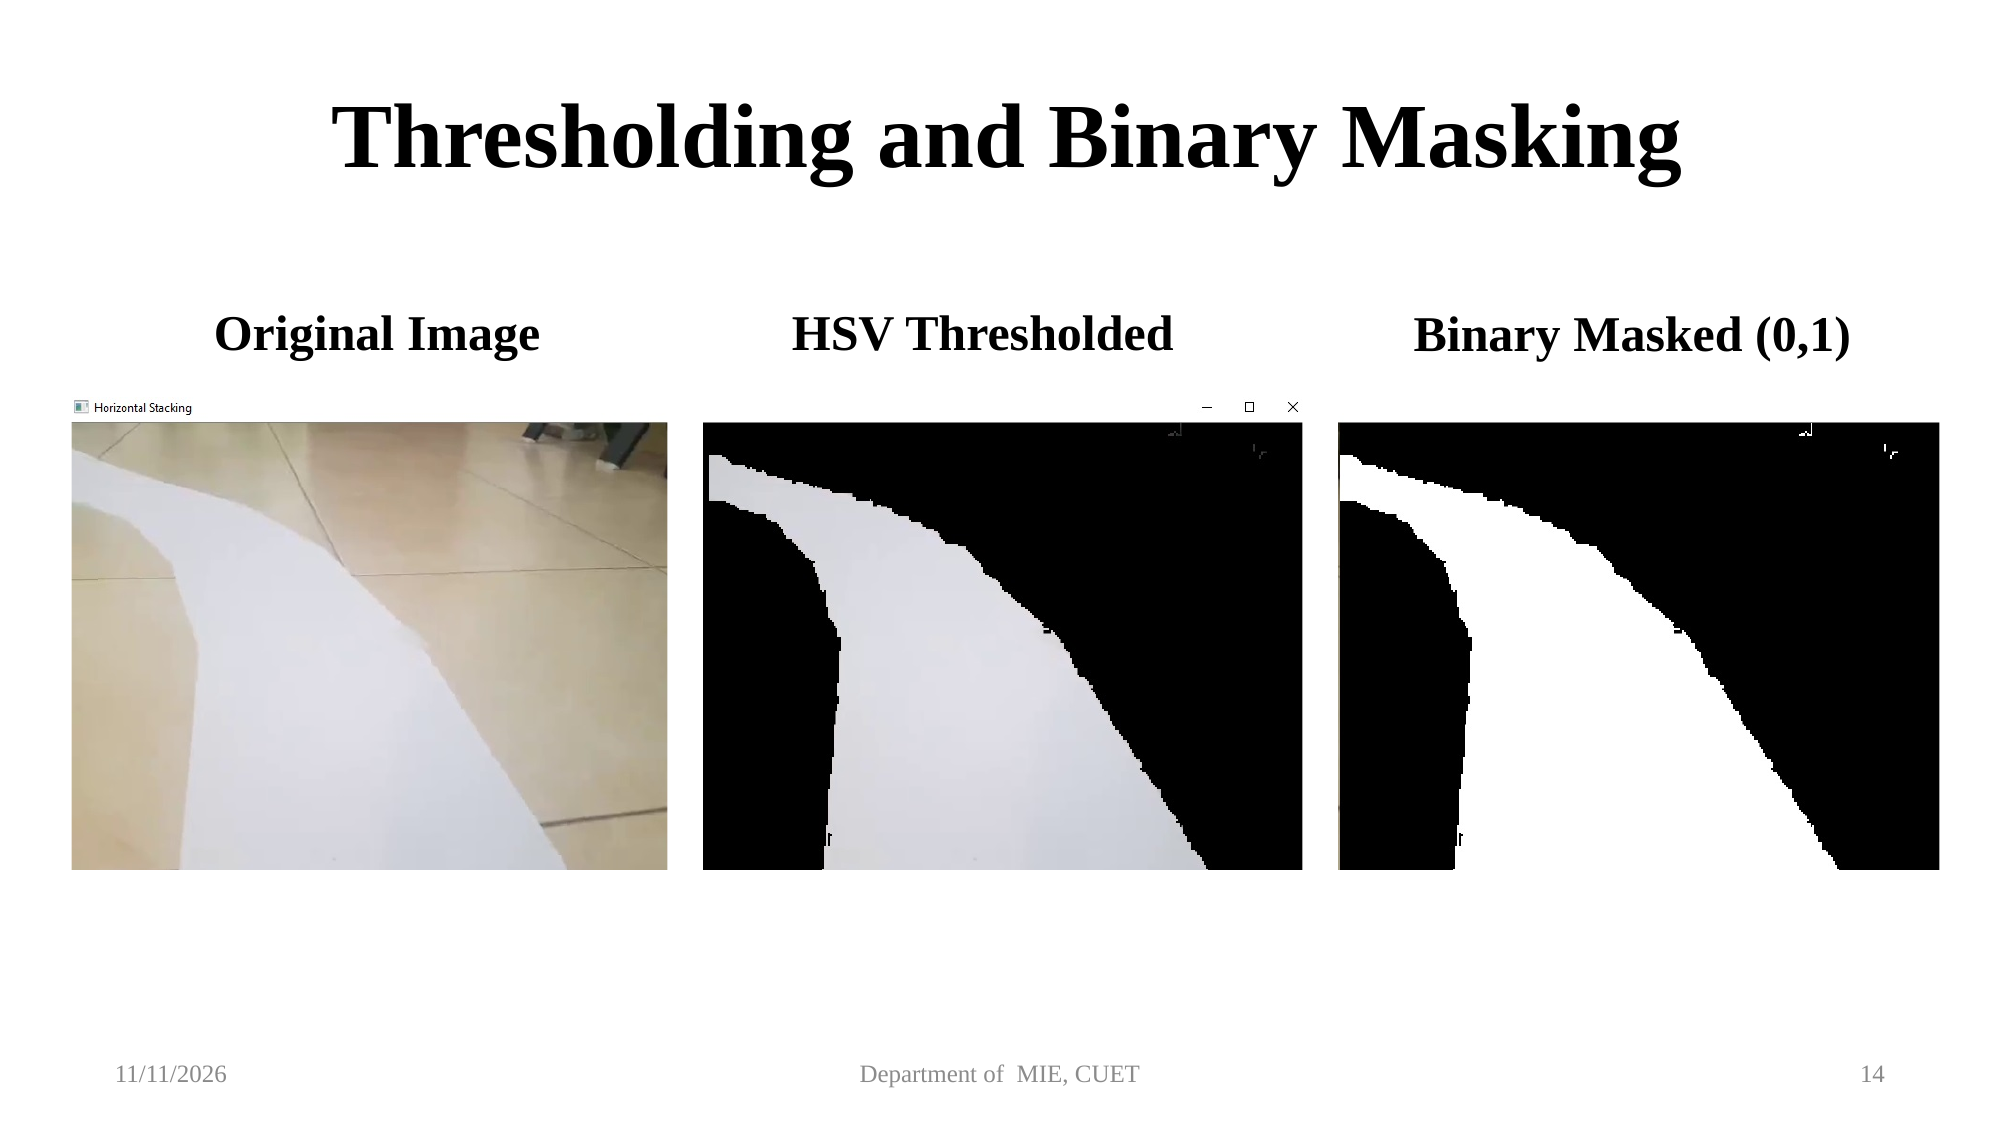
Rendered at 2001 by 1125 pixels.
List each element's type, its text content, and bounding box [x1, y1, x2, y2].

text_box Original Image [198, 293, 569, 369]
slide_number 22-Apr-21 [99, 1042, 567, 1103]
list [71, 397, 668, 870]
title Thresholding and Binary Masking [107, 36, 1909, 225]
picture [1337, 397, 1940, 870]
slide_number 14 [1433, 1042, 1900, 1103]
footer Department of MIE, CUET [683, 1042, 1317, 1103]
text_box Binary Masked (0,1) [1398, 294, 1879, 369]
text_box HSV Thresholded [777, 293, 1191, 369]
picture [702, 397, 1303, 870]
